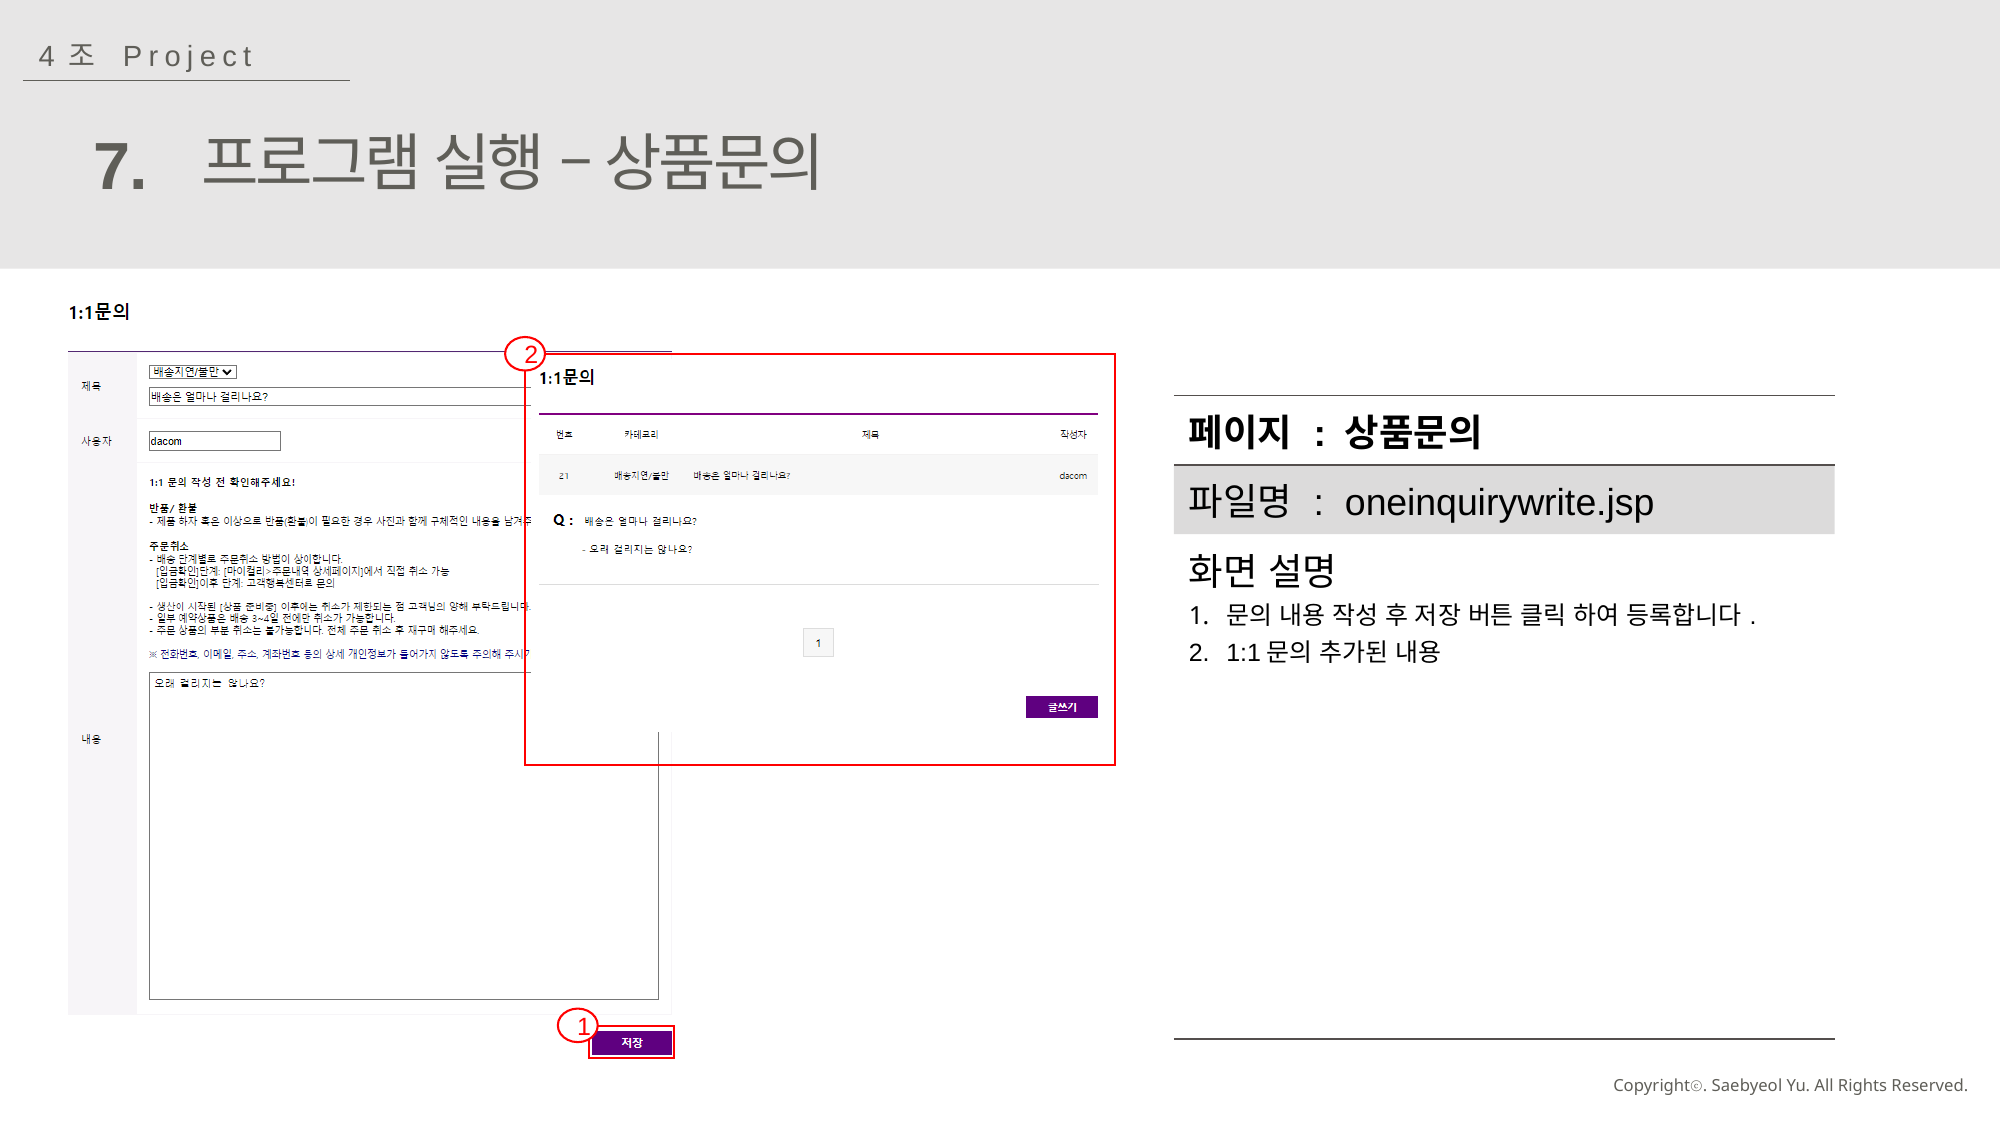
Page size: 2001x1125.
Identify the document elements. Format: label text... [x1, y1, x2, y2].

text_box 4조 Project [23, 30, 267, 80]
text_box 7. [22, 115, 164, 211]
table_cell 파일명 : oneinquirywrite.jsp [1174, 466, 1835, 534]
text_box 프로그램 실행 – 상품문의 [186, 115, 841, 206]
table_header 페이지 : 상품문의 [1174, 396, 1835, 464]
picture [52, 296, 1106, 1072]
text_box [688, 353, 1116, 766]
table_cell 화면 설명 문의 내용 작성 후 저장 버튼 클릭 하여 등록합니다. 1:1문의 추가된 내용 [1174, 534, 1835, 1038]
text_box [0, 0, 2000, 270]
